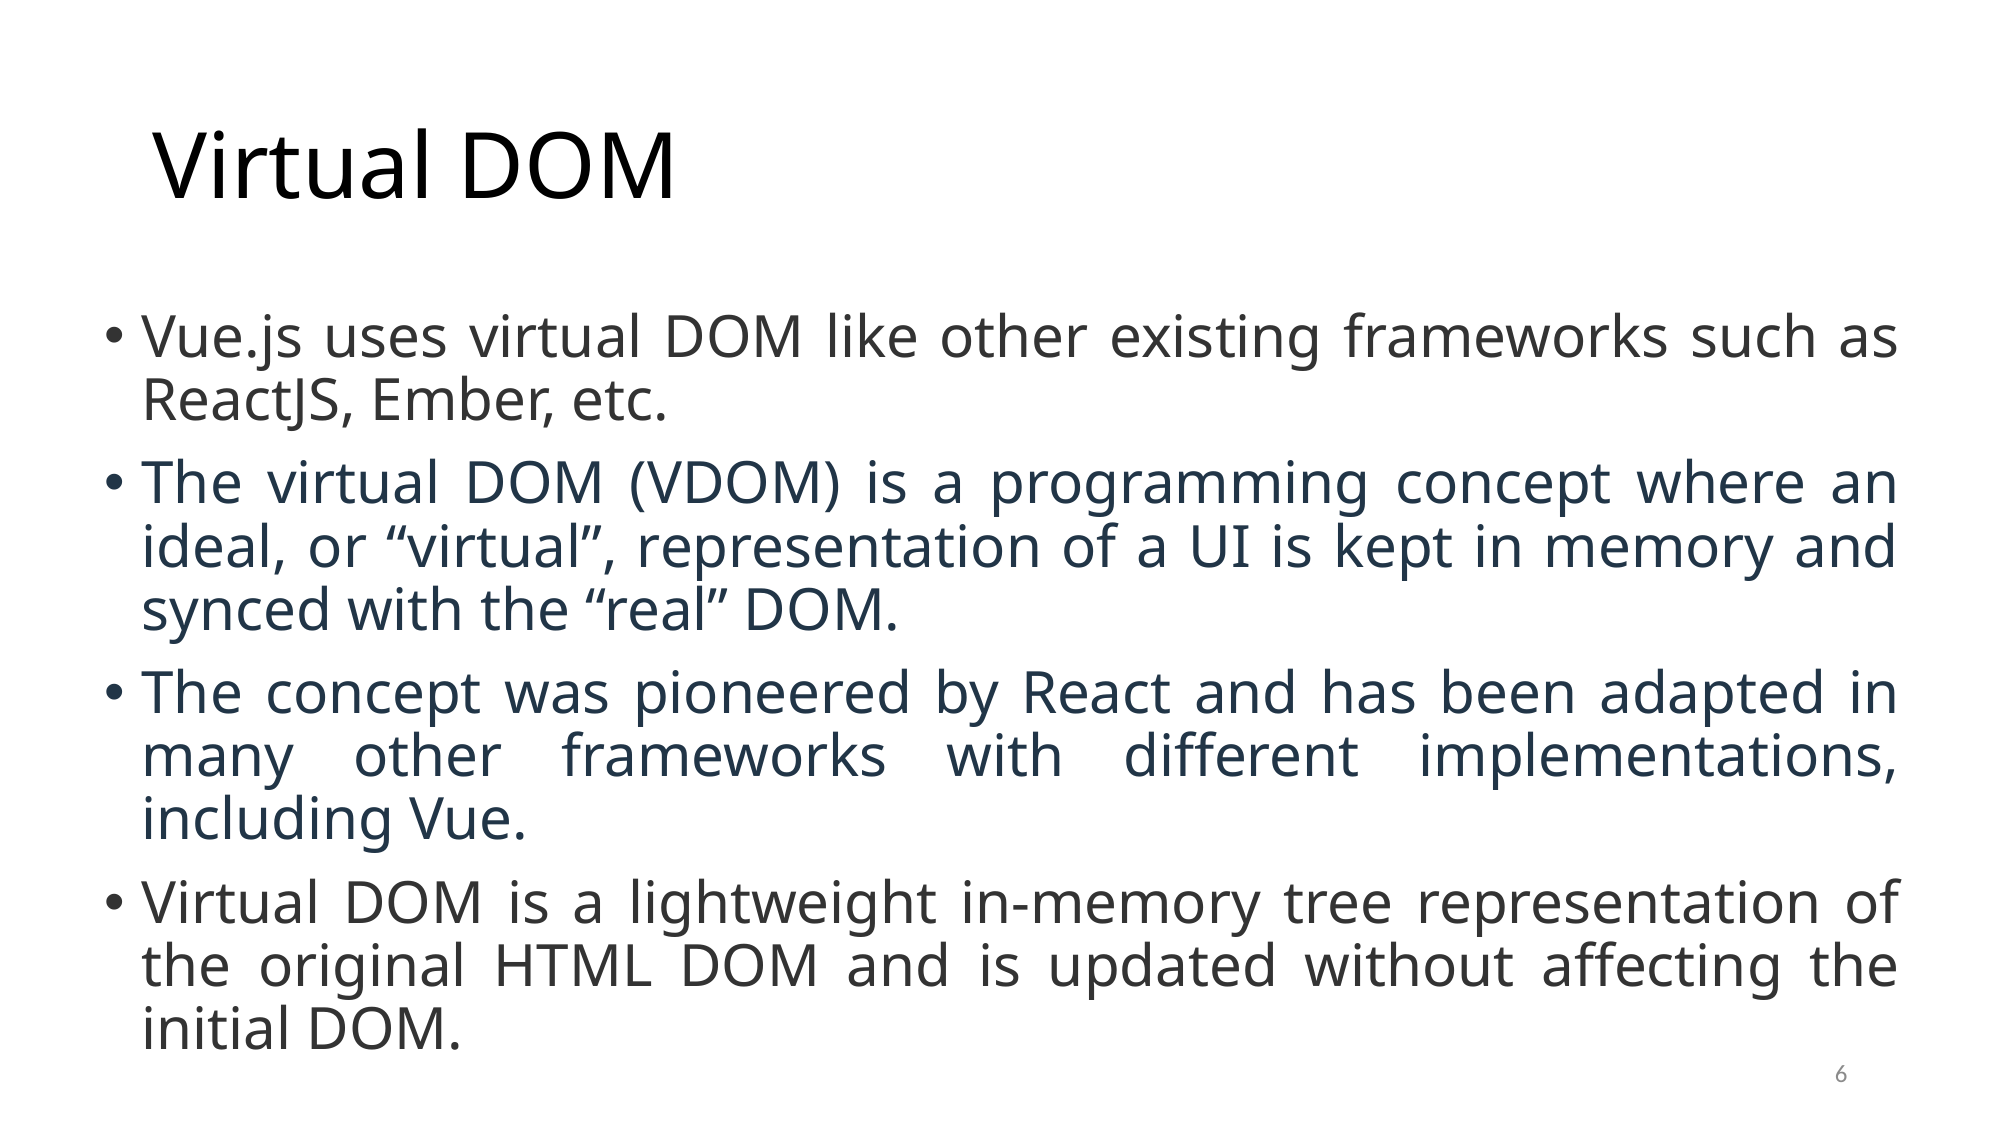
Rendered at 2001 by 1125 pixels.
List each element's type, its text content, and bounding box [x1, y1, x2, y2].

slide_number 6 [1412, 1042, 1863, 1103]
list Vue.js uses virtual DOM like other existing frameworks such as ReactJS, Ember, etc. The virtual DOM (VDOM) is a programming concept where an ideal, or “virtual”, representation of a UI is kept in memory and synced with the “real” DOM. The concept was pioneered by React and has been adapted in many other frameworks with different implementations, including Vue. Virtual DOM is a lightweight in-memory tree representation of the original HTML DOM and is updated without affecting the initial DOM. [89, 299, 1915, 1097]
title Virtual DOM [137, 59, 1863, 278]
